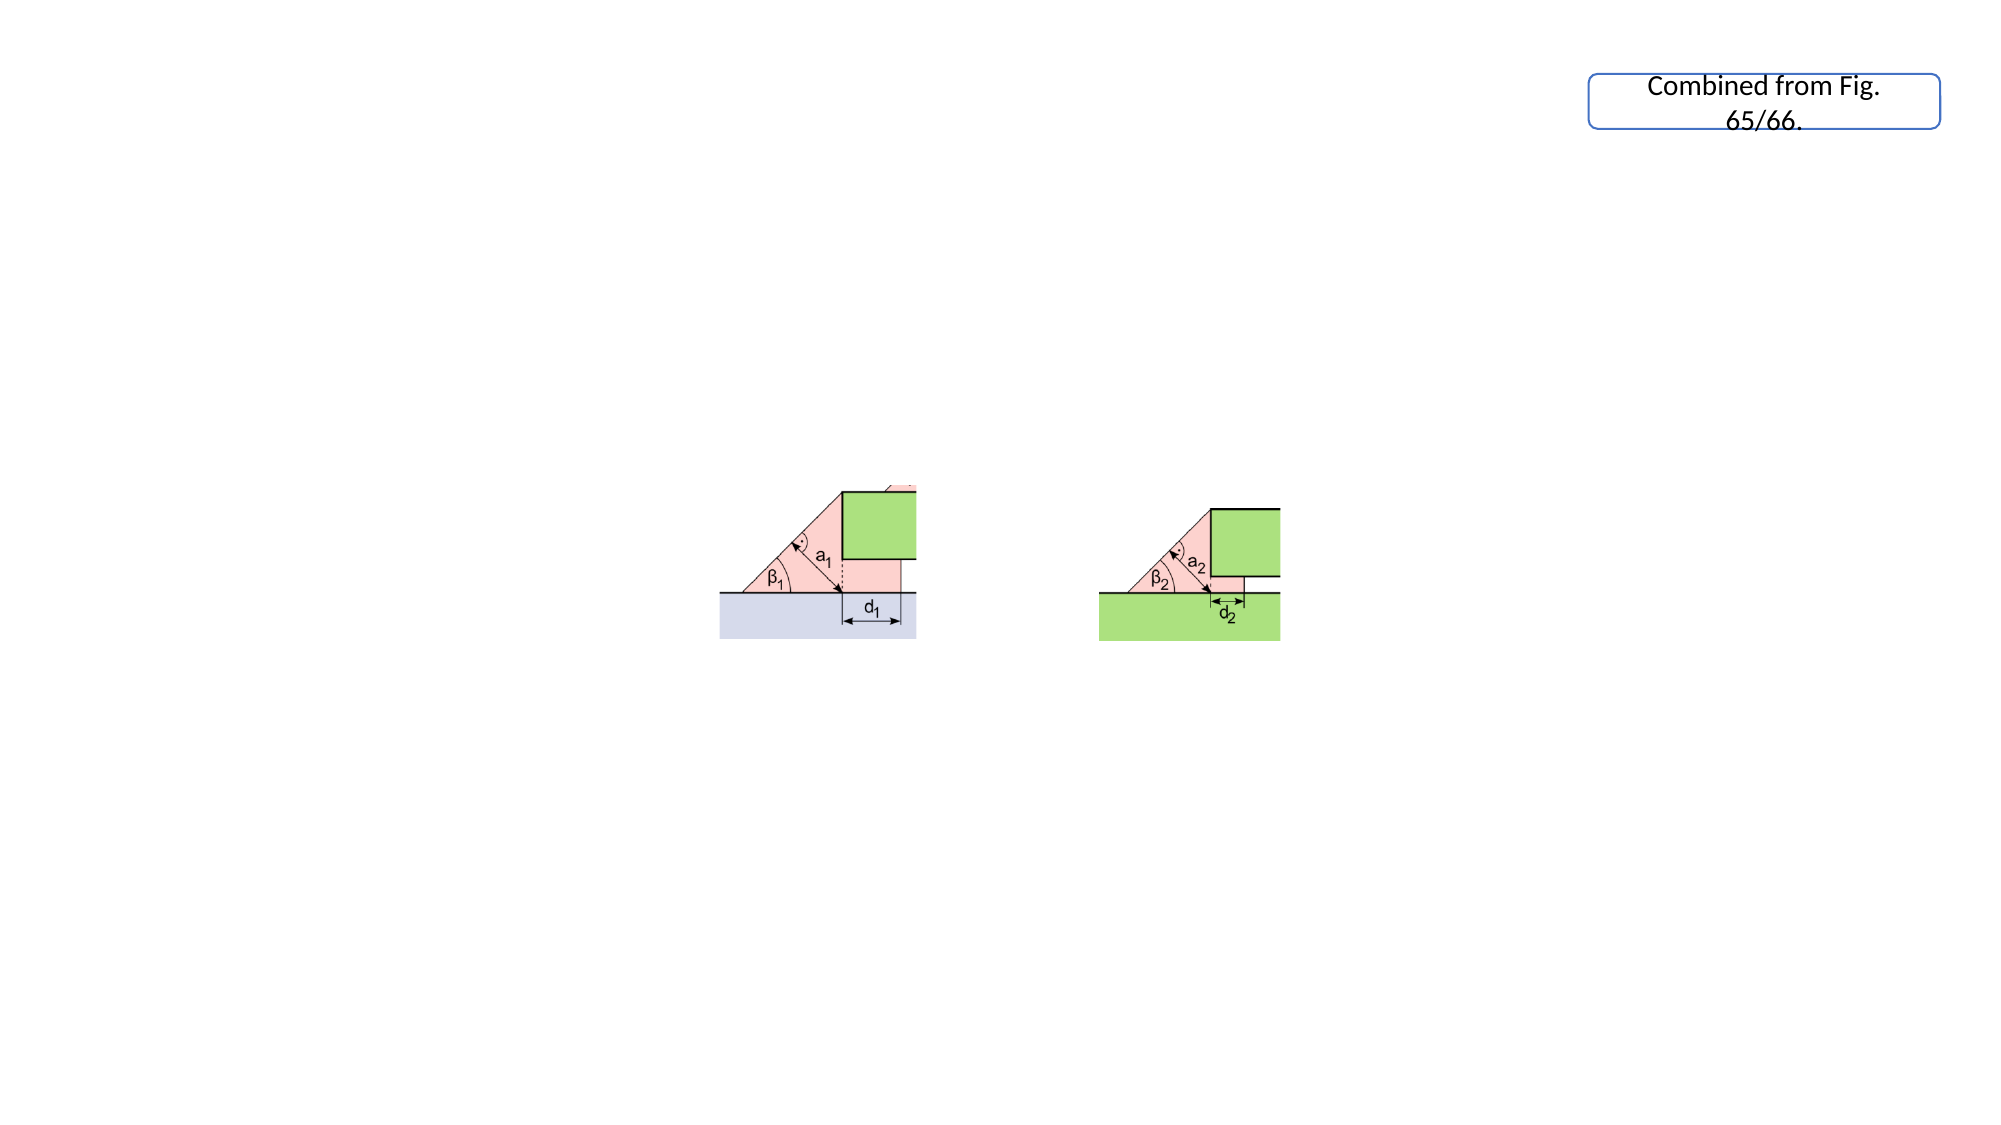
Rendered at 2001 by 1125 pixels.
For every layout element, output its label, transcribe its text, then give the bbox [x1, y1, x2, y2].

text_box Combined from Fig. 65/66. [1587, 72, 1942, 130]
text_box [719, 484, 1281, 641]
